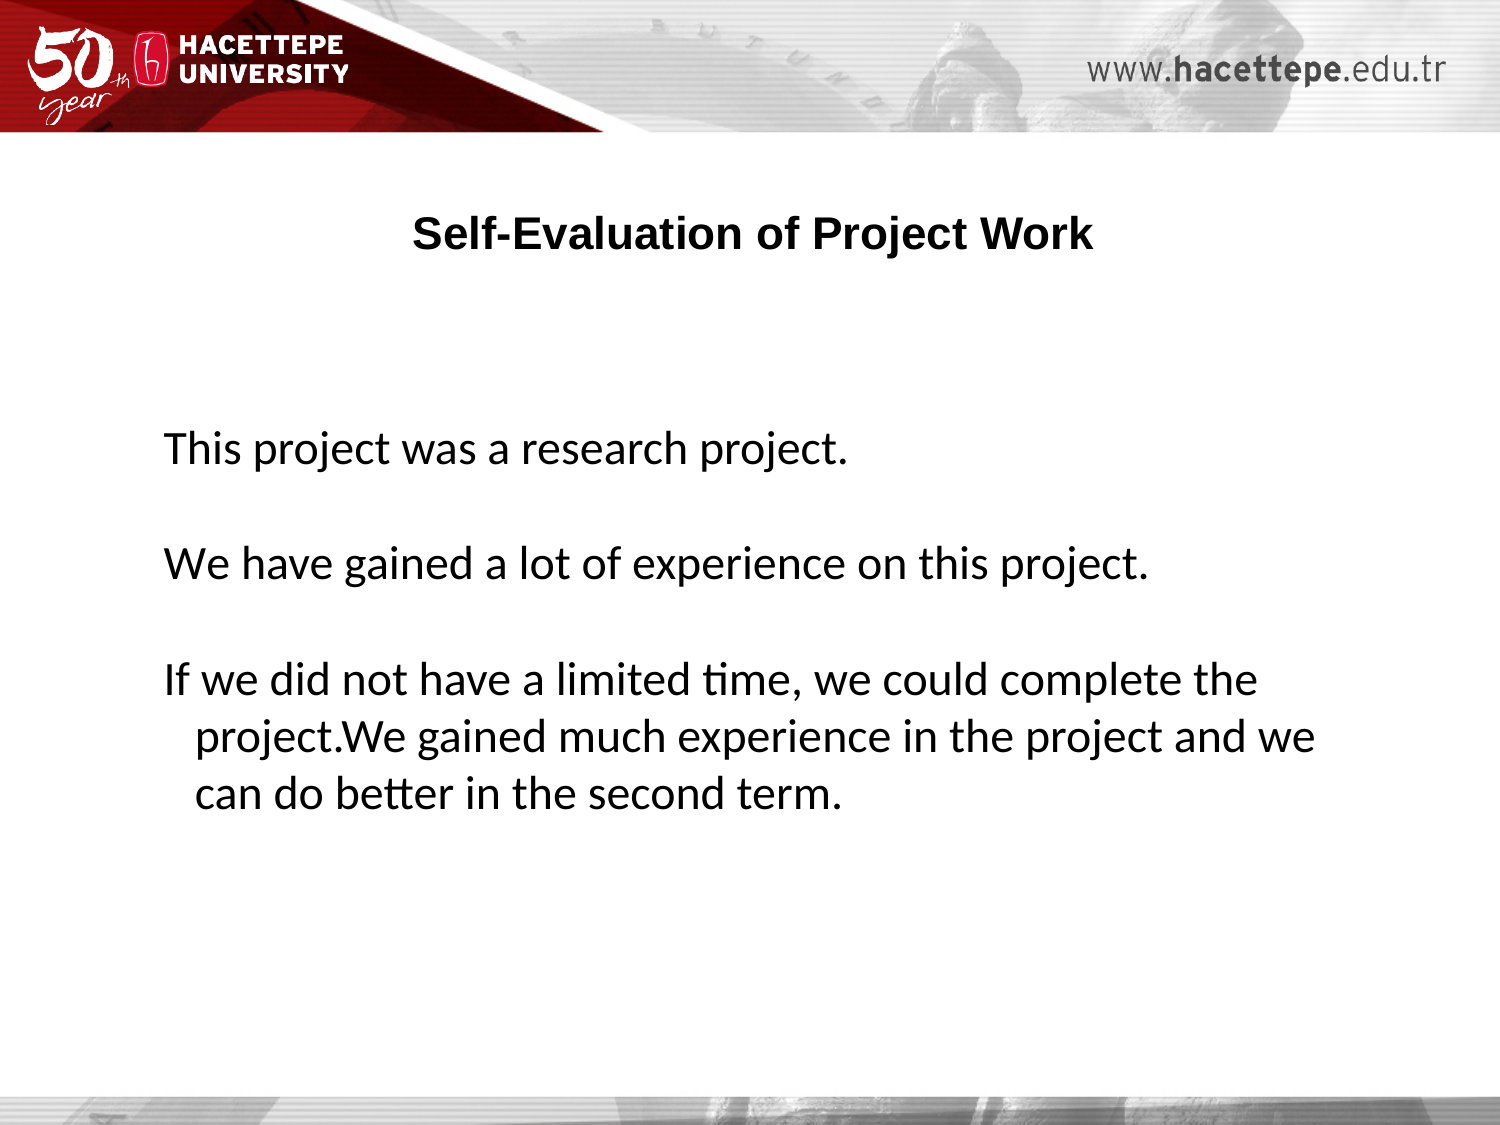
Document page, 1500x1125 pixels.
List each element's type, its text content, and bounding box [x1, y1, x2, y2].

text_box This project was a research project. We have gained a lot of experience on this project. If we did not have a limited time, we could complete the project.We gained much experience in the project and we can do better in the second term. [148, 409, 1359, 827]
picture [0, 0, 1500, 1125]
text_box Self-Evaluation of Project Work [65, 190, 1442, 266]
